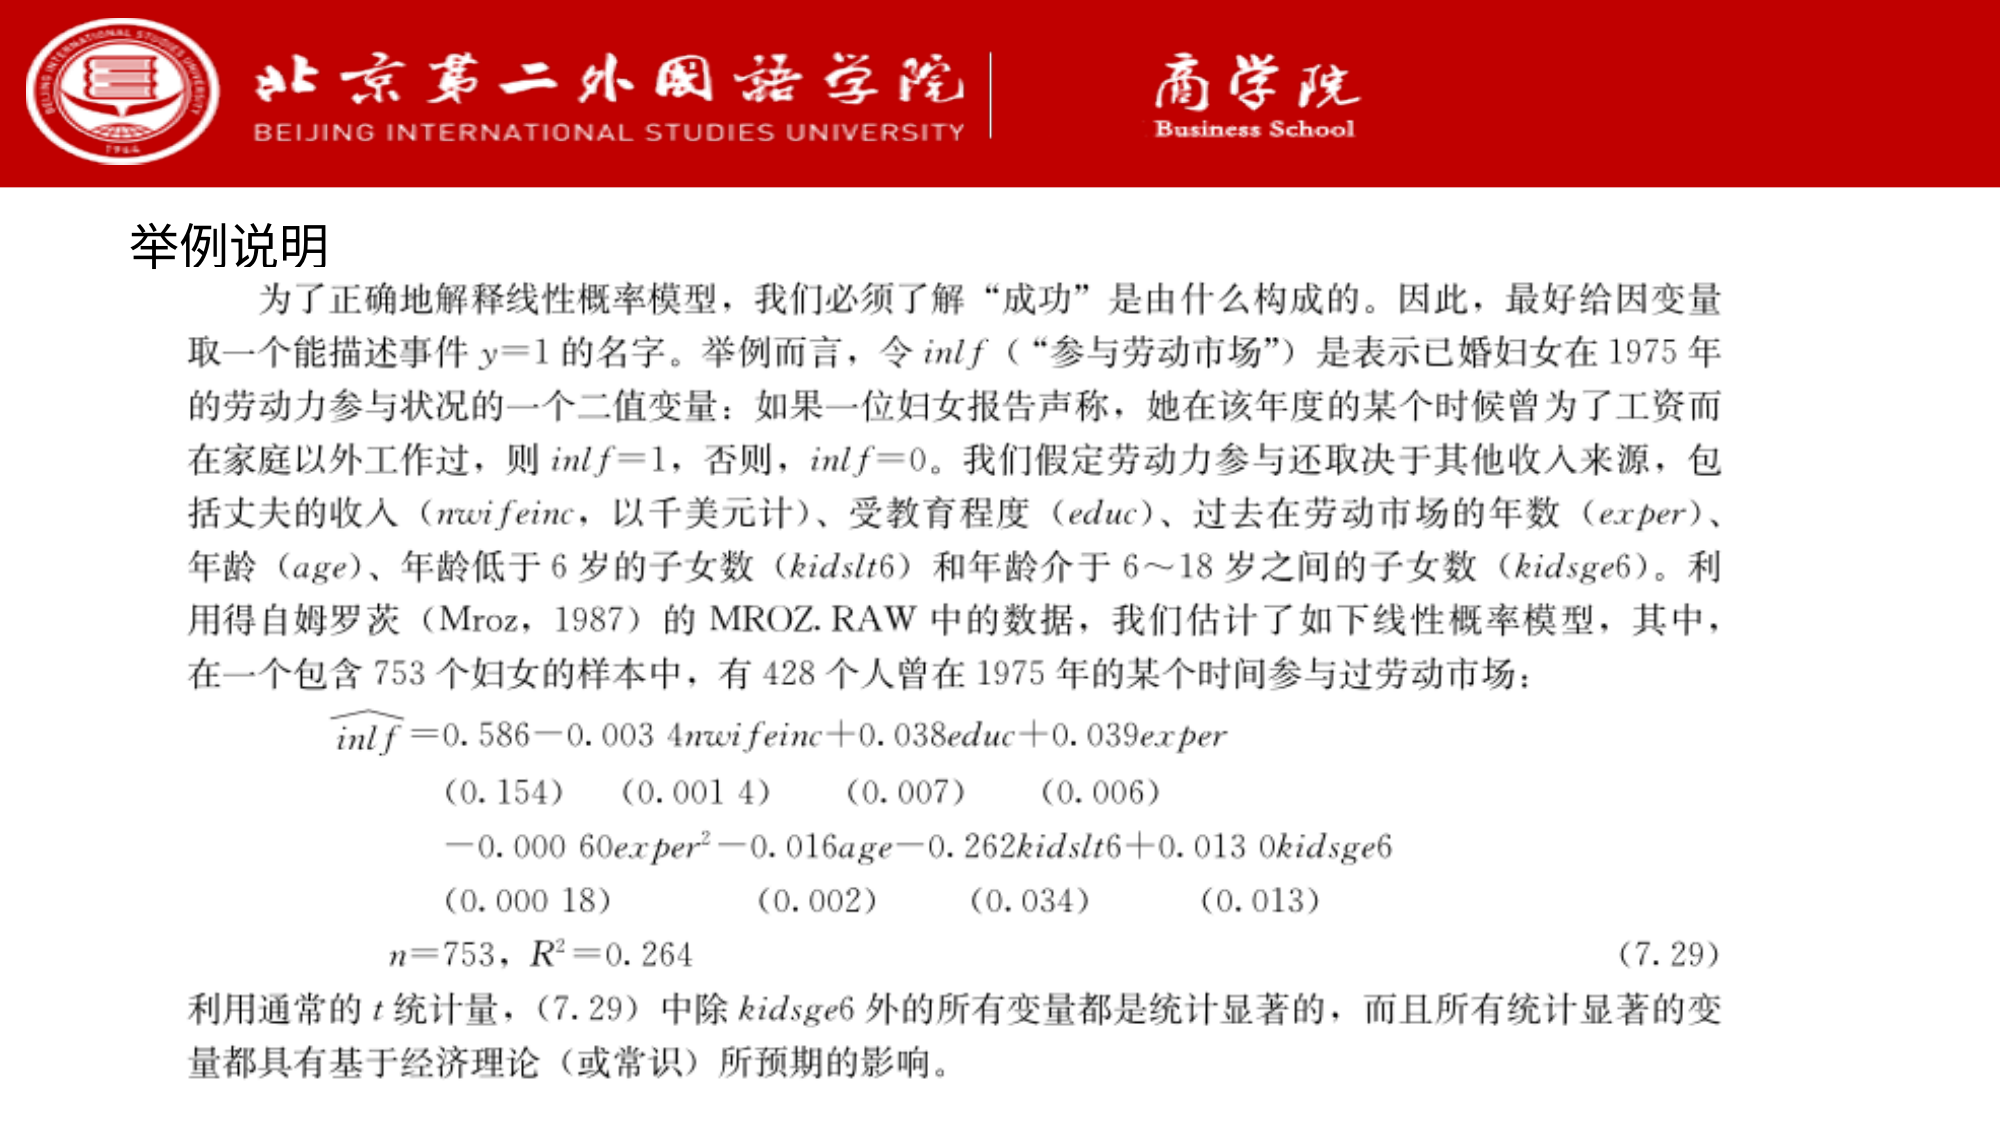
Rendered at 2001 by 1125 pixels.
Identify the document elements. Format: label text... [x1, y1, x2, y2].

picture [173, 267, 1756, 1099]
list 举例说明 [114, 208, 1600, 1005]
picture [26, 18, 1693, 165]
